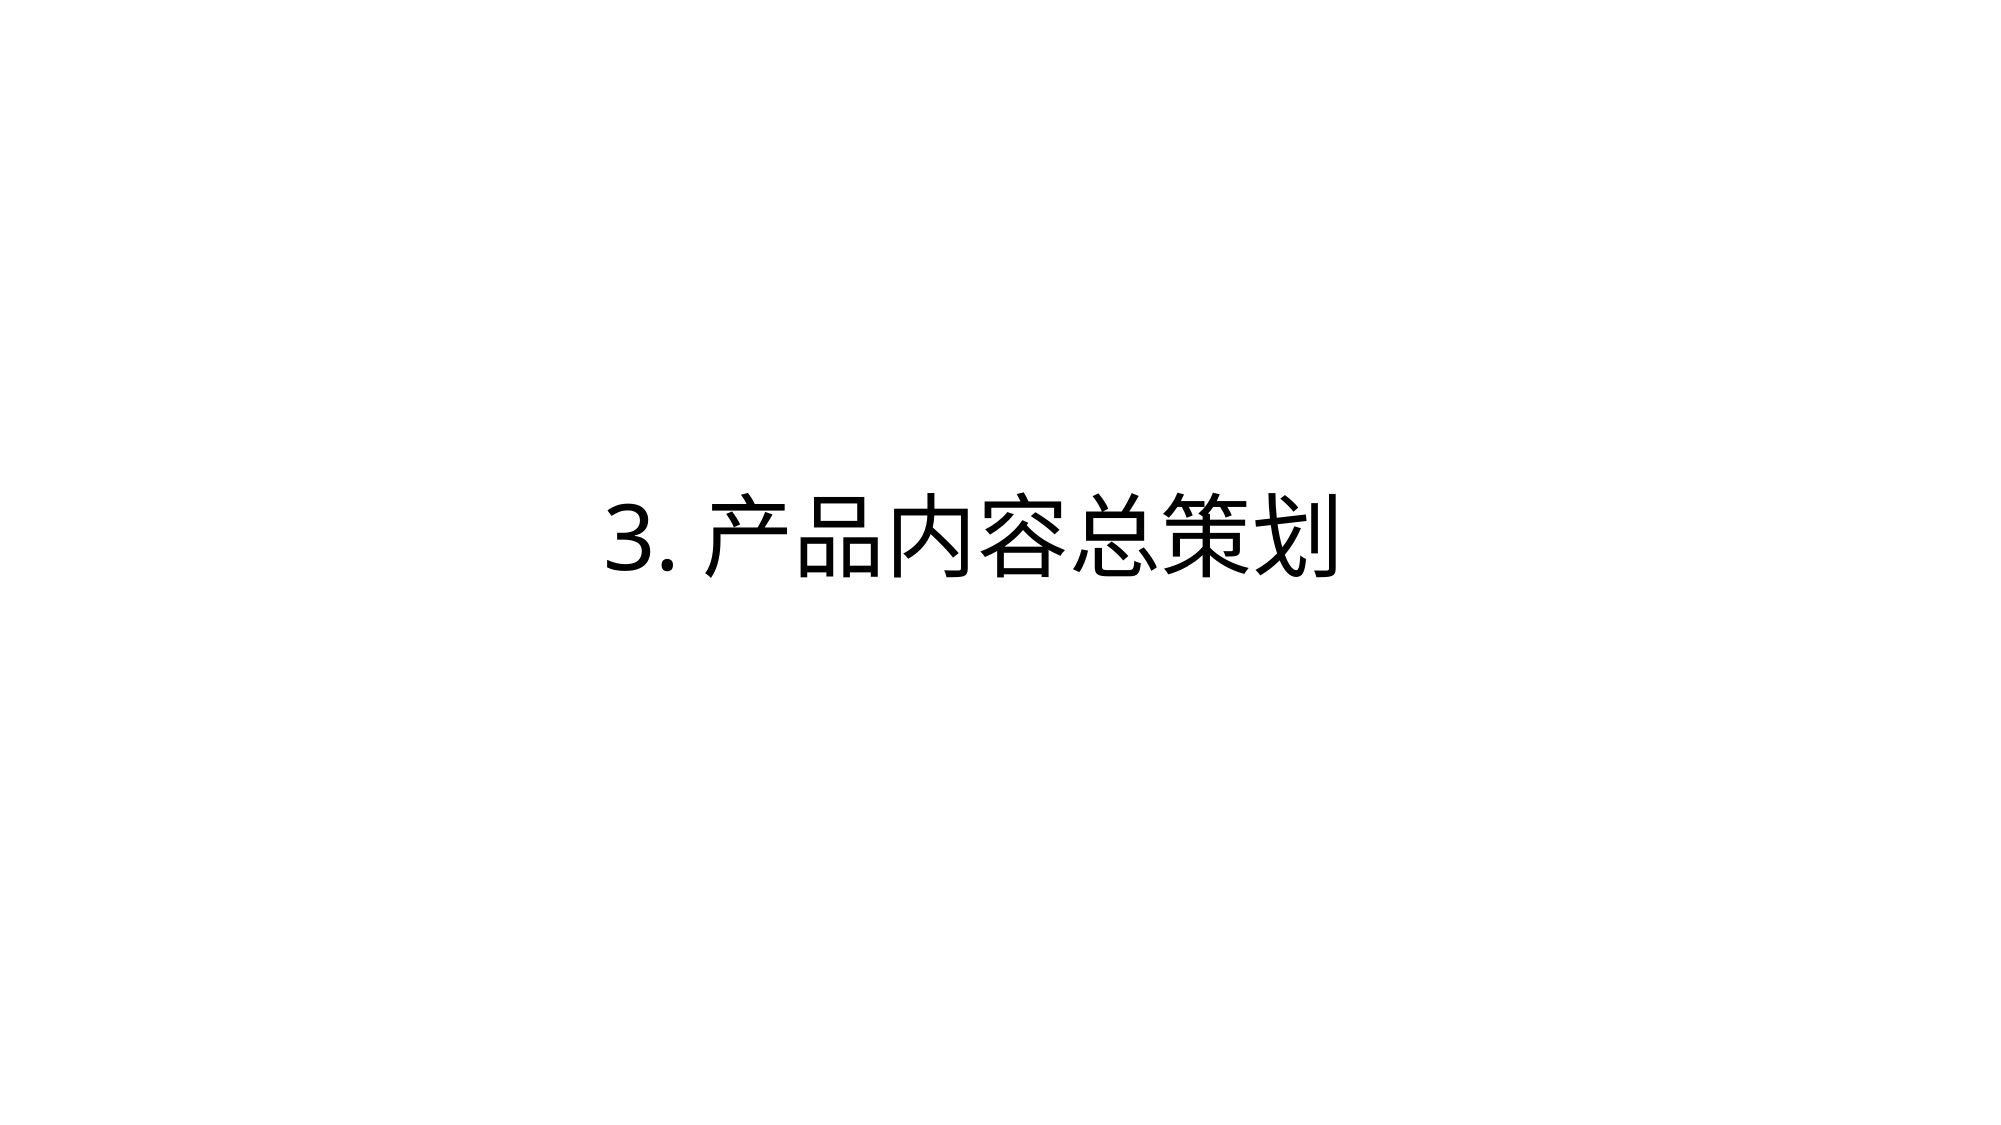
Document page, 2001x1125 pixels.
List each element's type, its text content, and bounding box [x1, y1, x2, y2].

title 3.产品内容总策划 [111, 431, 1837, 650]
